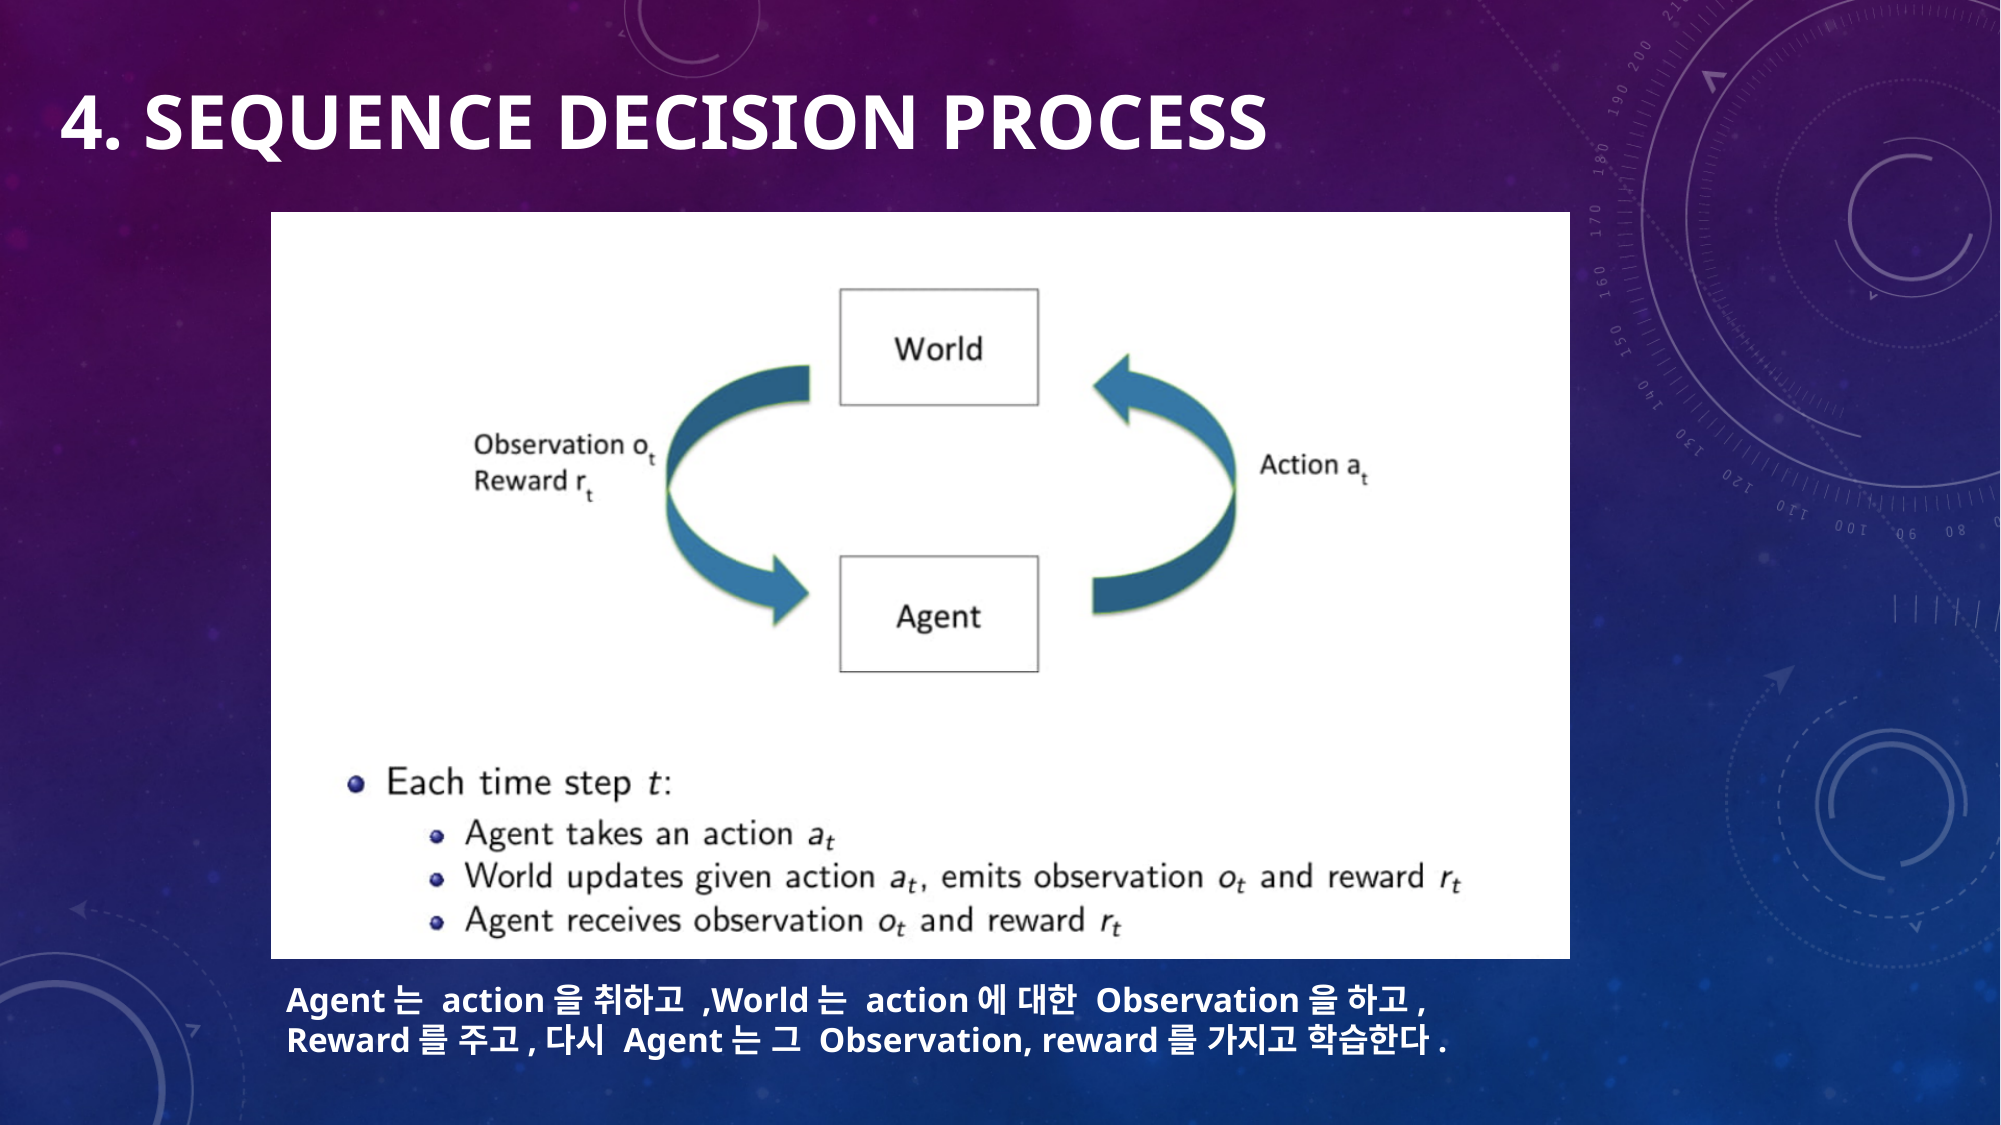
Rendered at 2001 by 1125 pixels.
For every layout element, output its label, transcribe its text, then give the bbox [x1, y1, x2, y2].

text_box 4. Sequence decision process [45, 0, 1707, 239]
picture [0, 0, 2001, 1125]
text_box Agent는 action을 취하고 ,World는 action에 대한 Observation을 하고, Reward를 주고,다시 Agent는 그 Observation, reward를 가지고 학습한다. [271, 972, 1937, 1067]
